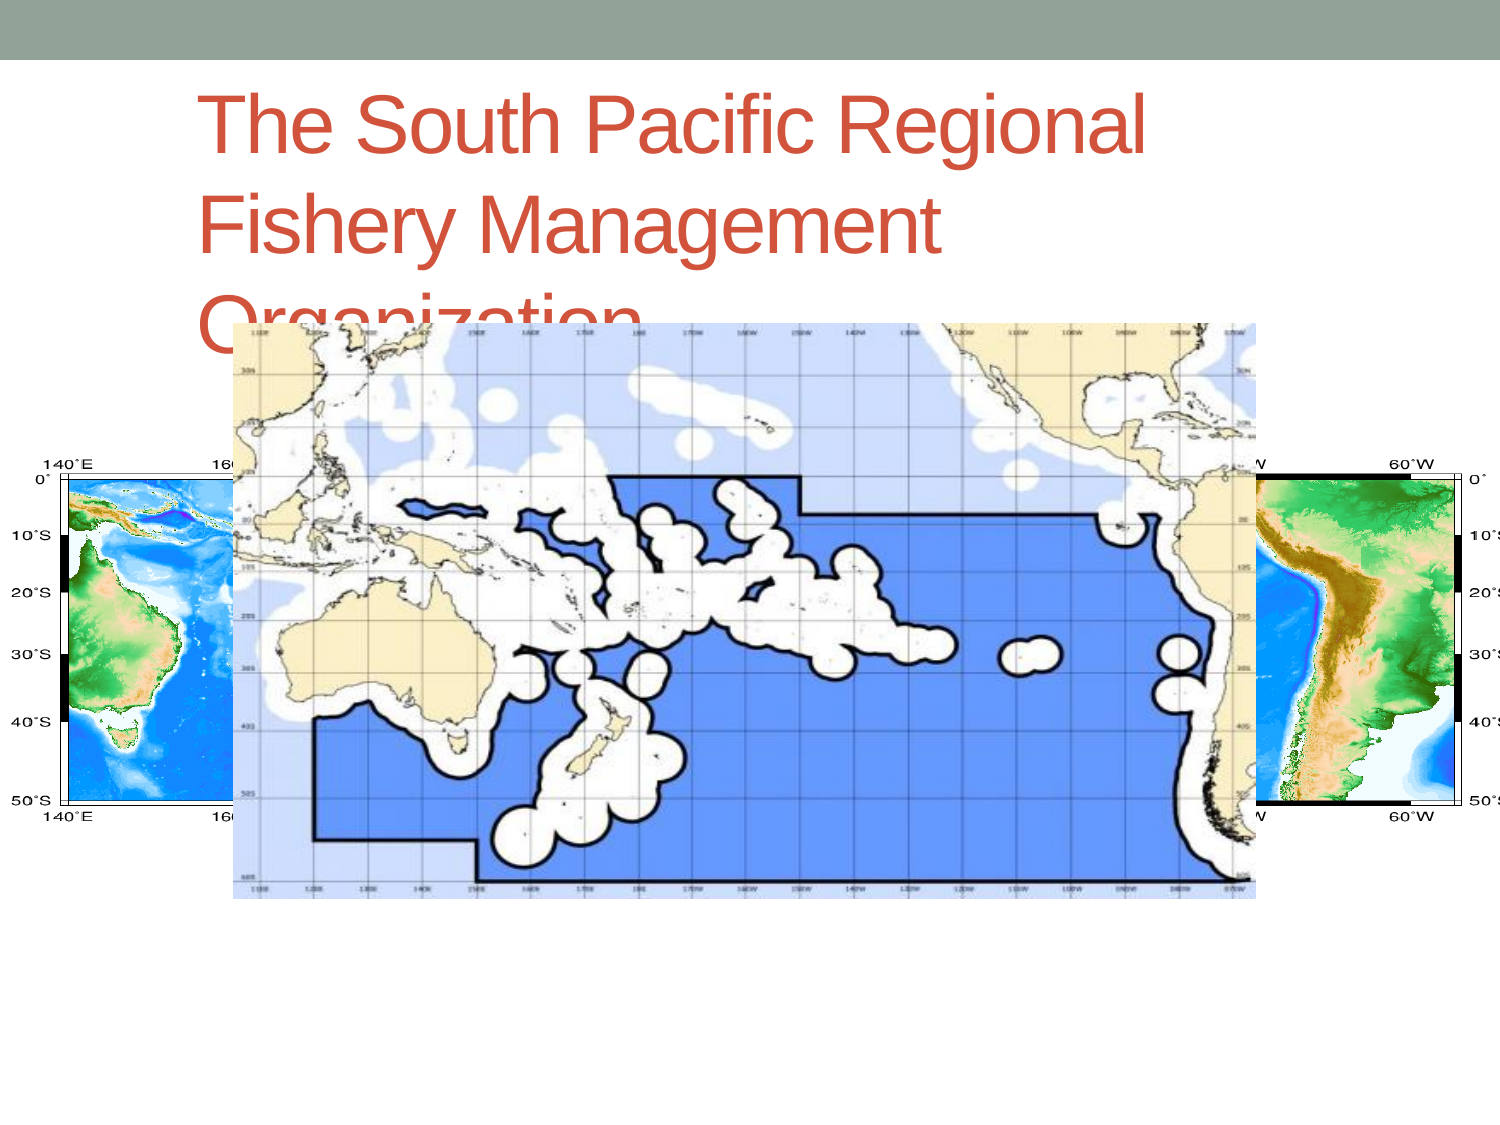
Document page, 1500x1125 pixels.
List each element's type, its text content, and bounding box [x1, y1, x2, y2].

title The South Pacific Regional Fishery Management Organization… [181, 149, 1307, 291]
picture [0, 323, 1500, 899]
